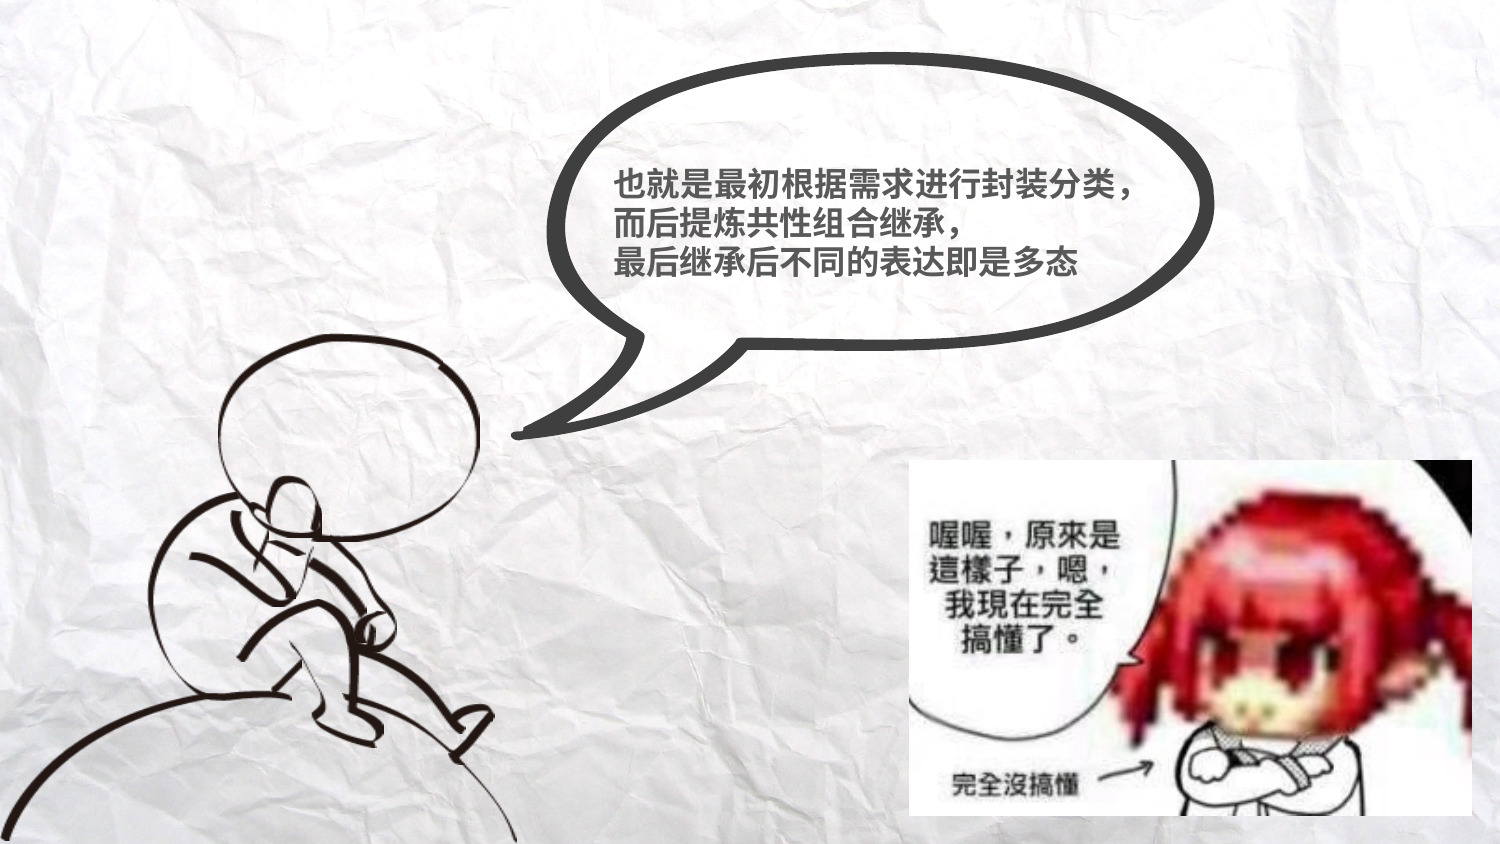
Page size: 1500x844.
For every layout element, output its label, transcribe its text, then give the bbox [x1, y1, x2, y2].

text_box 也就是最初根据需求进行封装分类，而后提炼共性组合继承， 最后继承后不同的表达即是多态 [602, 158, 1162, 288]
text_box [510, 51, 1215, 441]
picture [0, 0, 1500, 844]
